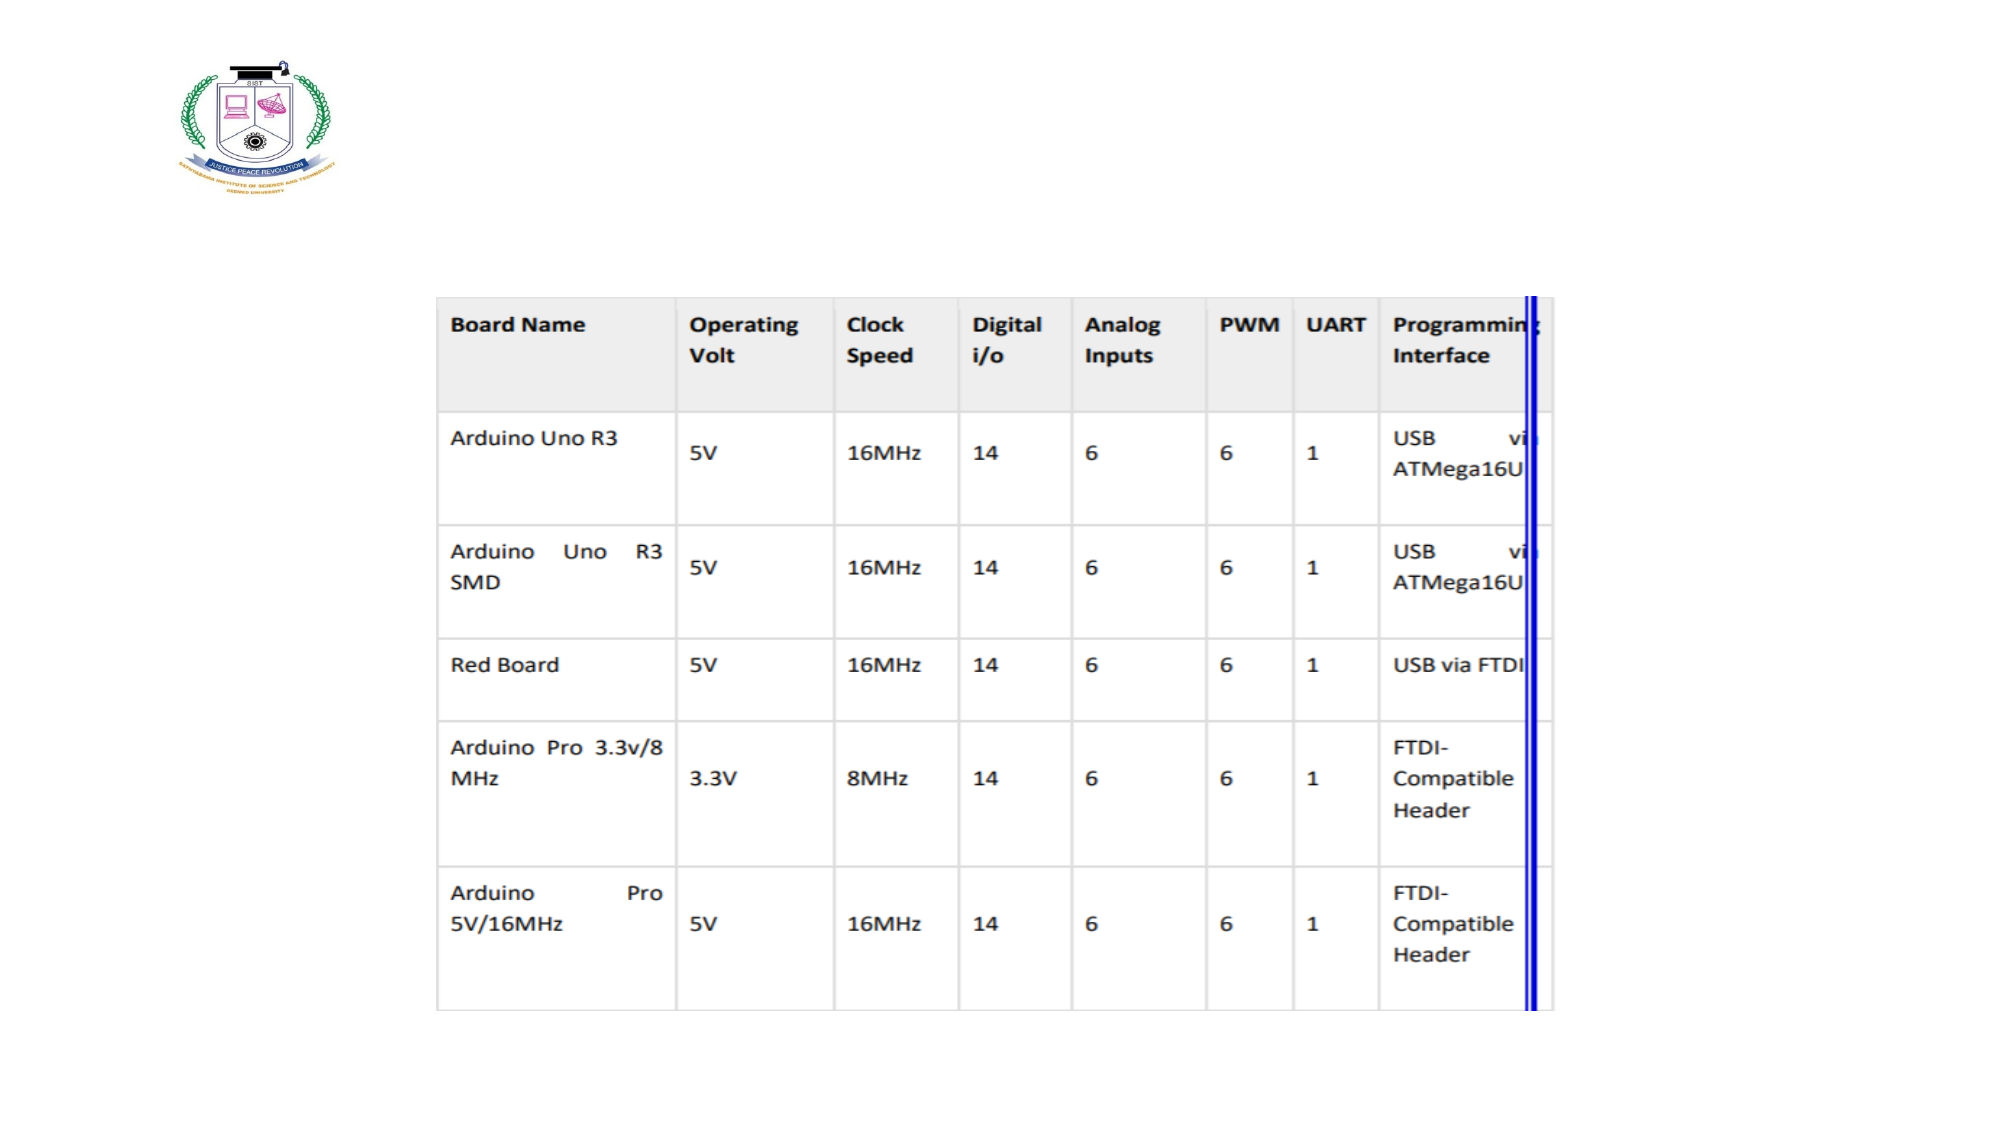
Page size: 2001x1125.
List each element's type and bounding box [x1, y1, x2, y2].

picture [175, 57, 340, 198]
list [436, 296, 1557, 1011]
